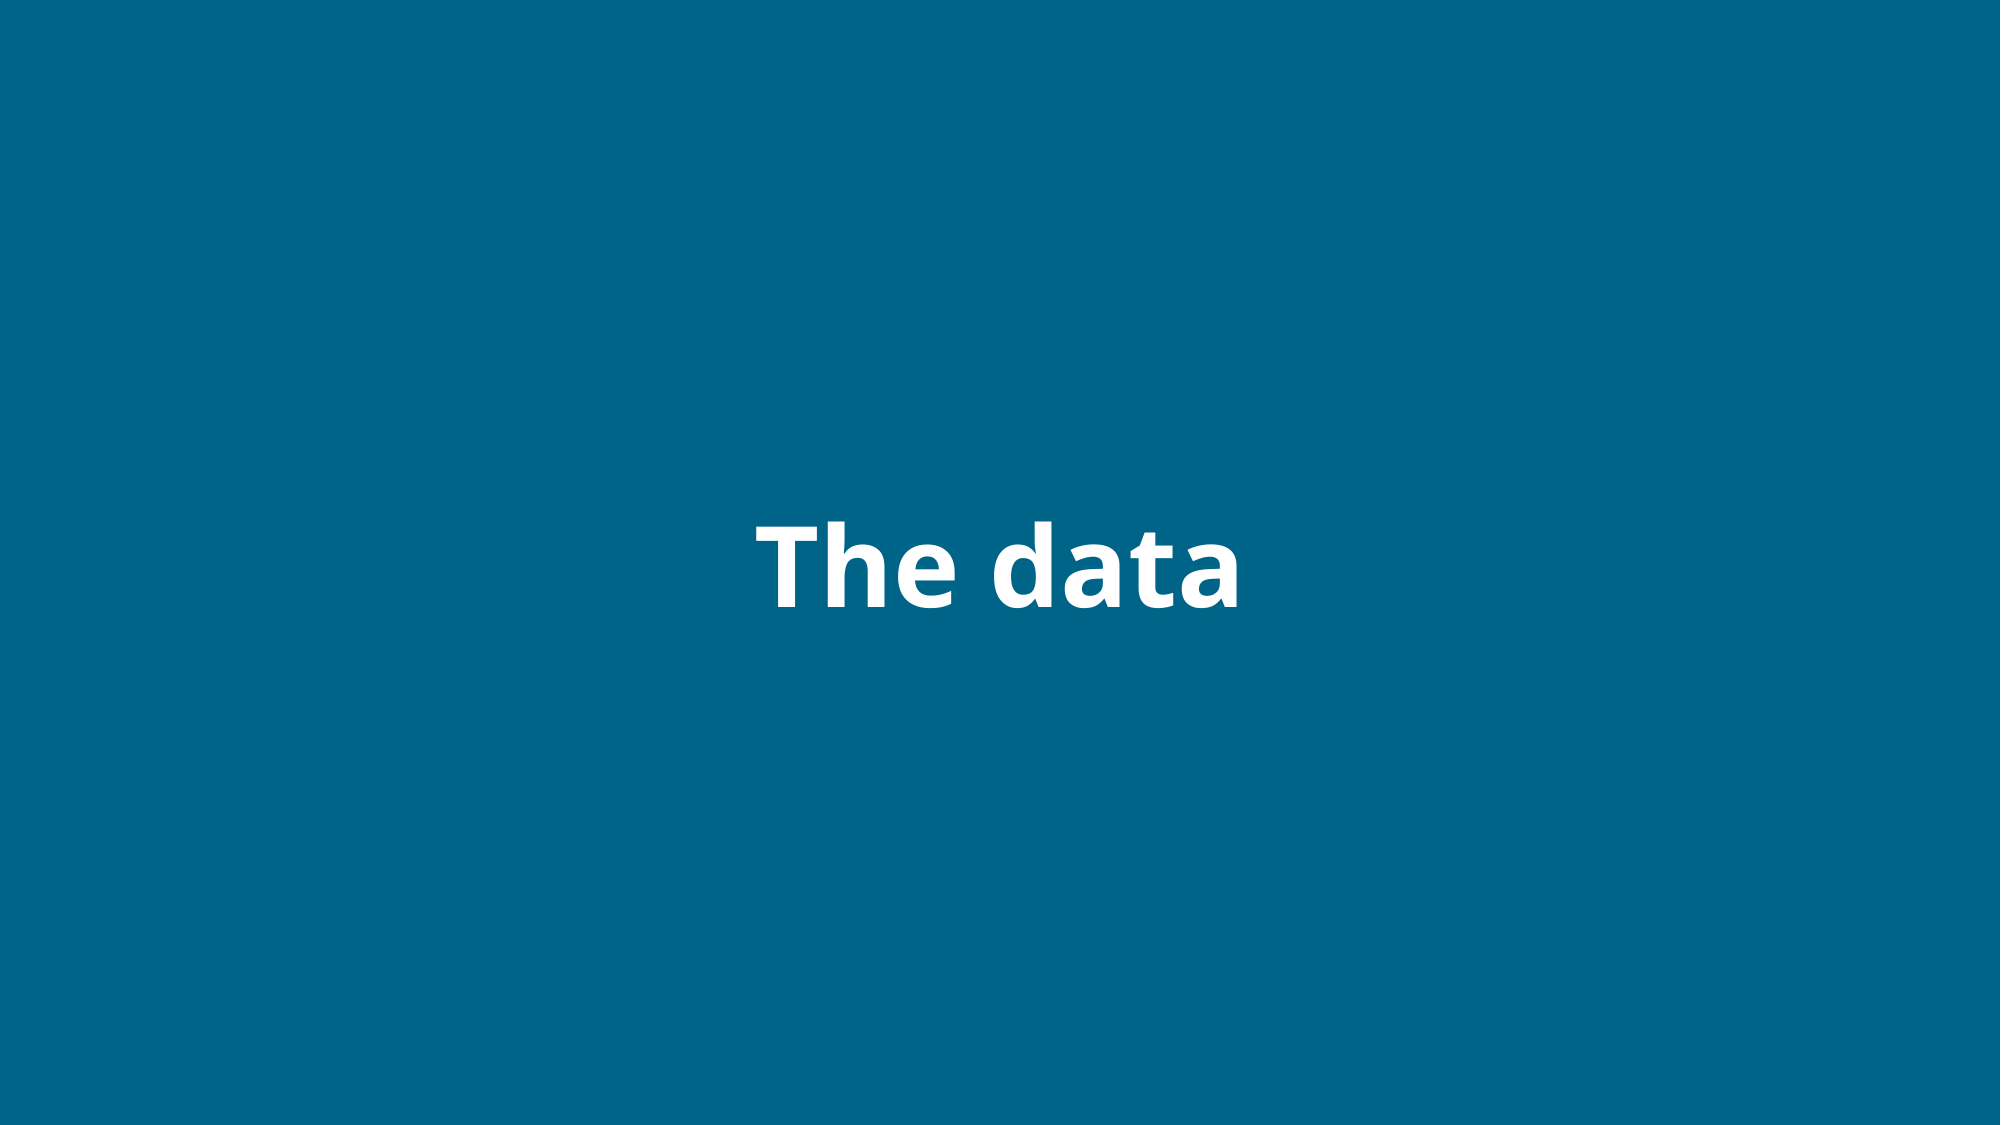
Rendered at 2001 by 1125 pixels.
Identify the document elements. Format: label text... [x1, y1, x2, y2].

title The data [137, 453, 1863, 672]
